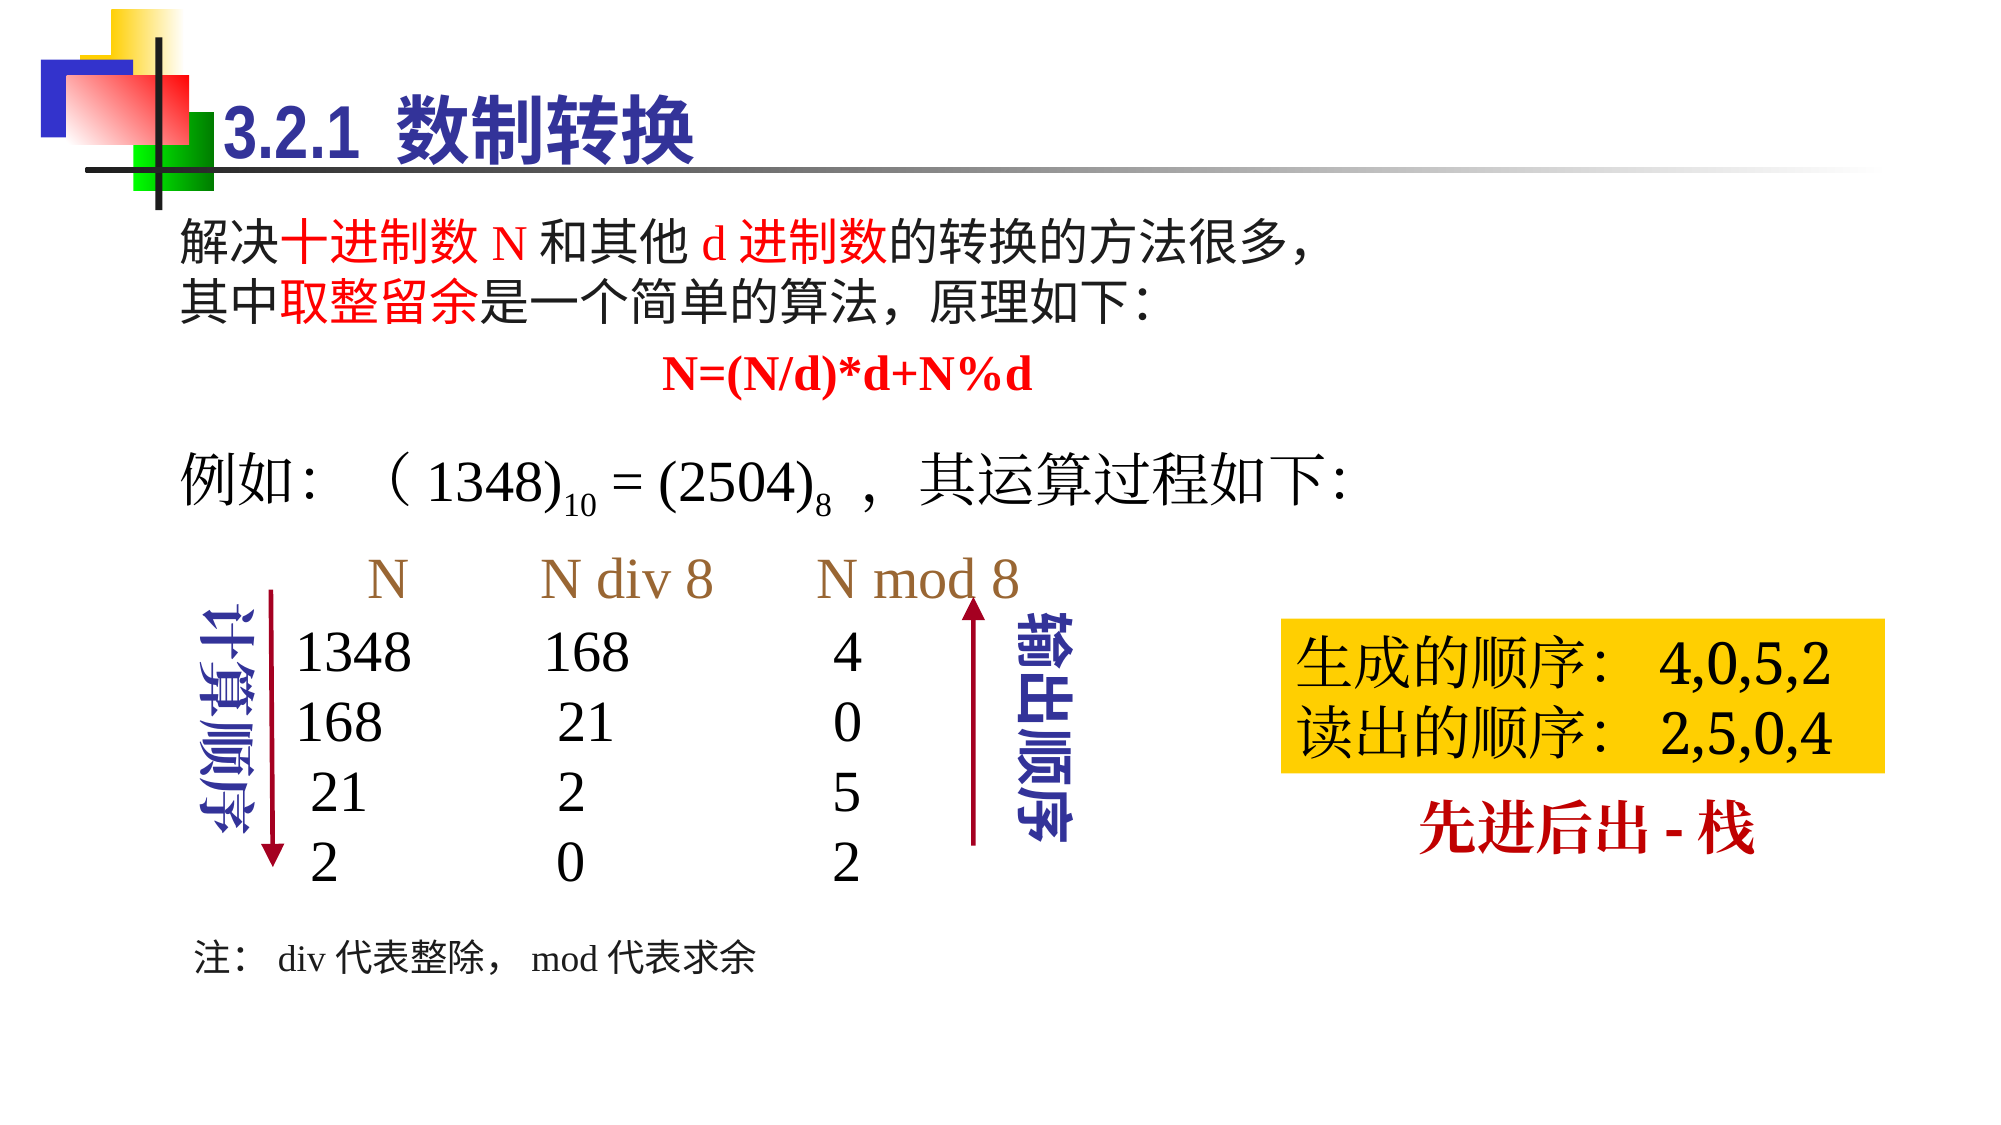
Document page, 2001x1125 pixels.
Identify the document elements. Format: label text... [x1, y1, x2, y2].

text_box 先进后出-栈 [1404, 784, 1797, 869]
title 3.2.1 数制转换 [208, 75, 1484, 176]
text_box 输出顺序 [988, 596, 1090, 877]
text_box [963, 596, 984, 846]
text_box 例如：（1348)10 = (2504)8 ，其运算过程如下： N N div 8 N mod 8 1348 168 4 168 21 0 21 2 5 2 0 2 [164, 437, 1528, 901]
list 解决十进制数N和其他d进制数的转换的方法很多，其中取整留余是一个简单的算法，原理如下： N=(N/d)*d+N%d [164, 203, 1368, 410]
text_box 计算顺序 [169, 588, 271, 835]
text_box 生成的顺序：4,0,5,2 读出的顺序：2,5,0,4 [1281, 618, 1885, 774]
text_box 注：div代表整除，mod代表求余 [179, 926, 772, 987]
text_box [262, 591, 284, 868]
